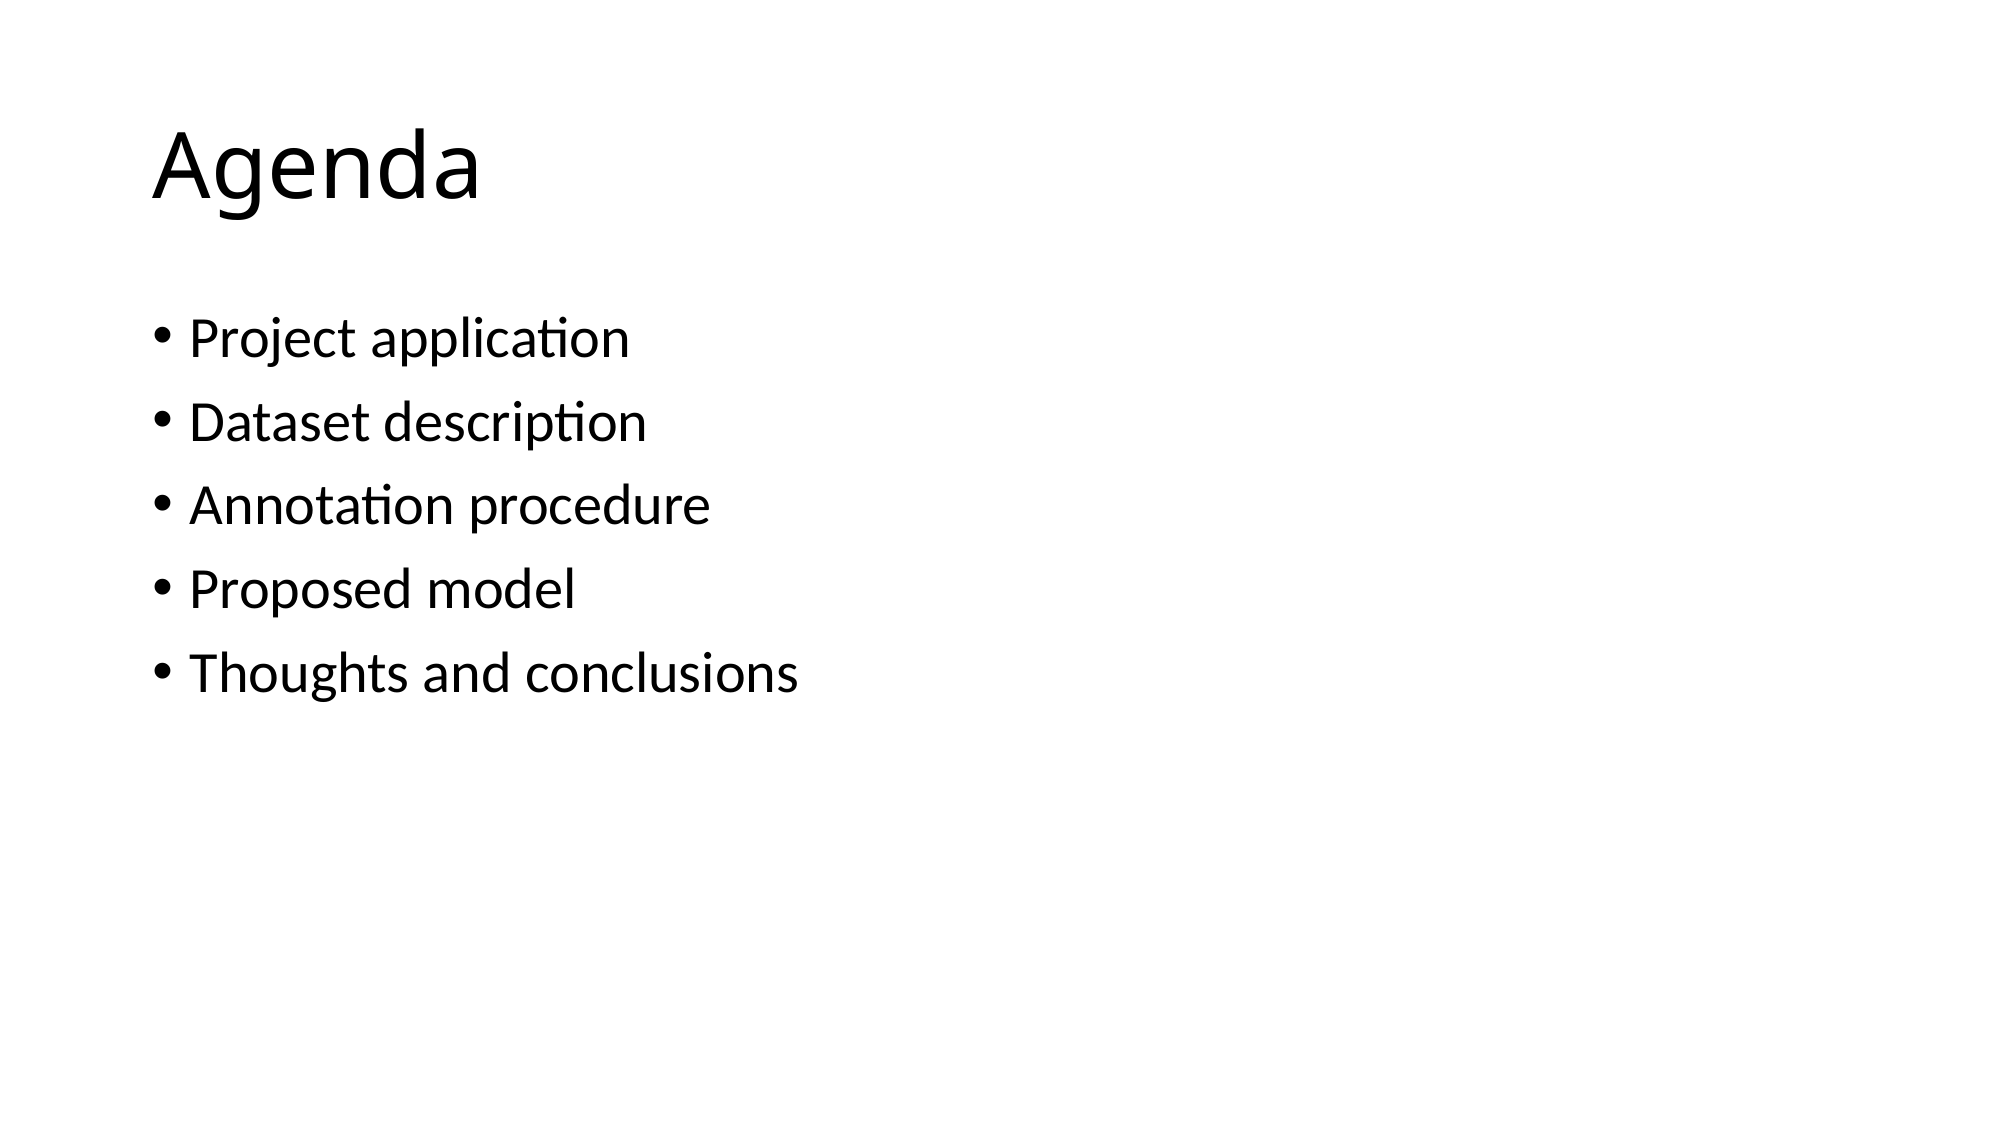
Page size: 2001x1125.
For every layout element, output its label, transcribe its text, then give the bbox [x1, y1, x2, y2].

title Agenda [137, 59, 1863, 278]
list Project application Dataset description Annotation procedure Proposed model Thoughts and conclusions [137, 299, 1863, 1014]
